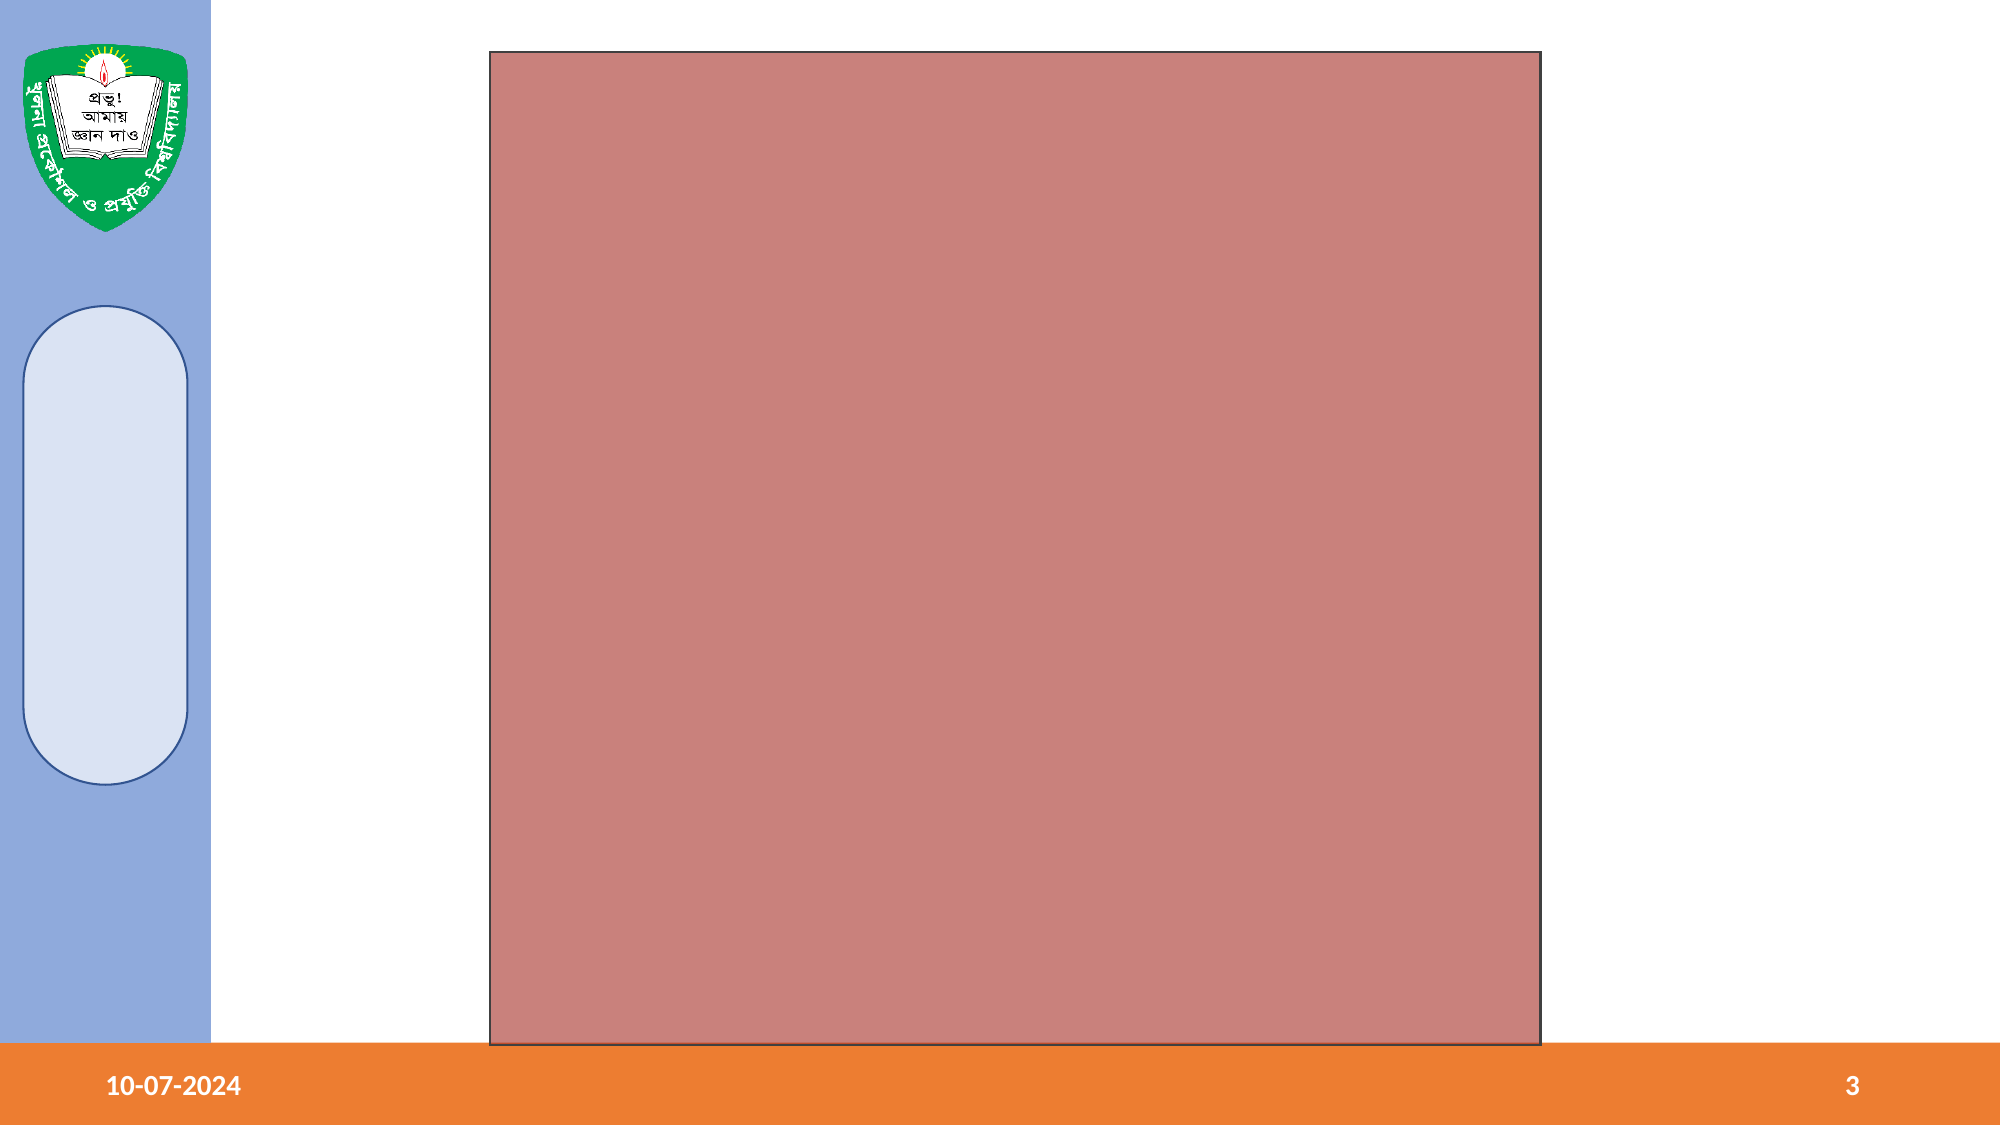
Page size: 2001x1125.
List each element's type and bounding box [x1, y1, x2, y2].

picture [23, 44, 188, 232]
text_box [489, 51, 1542, 1046]
